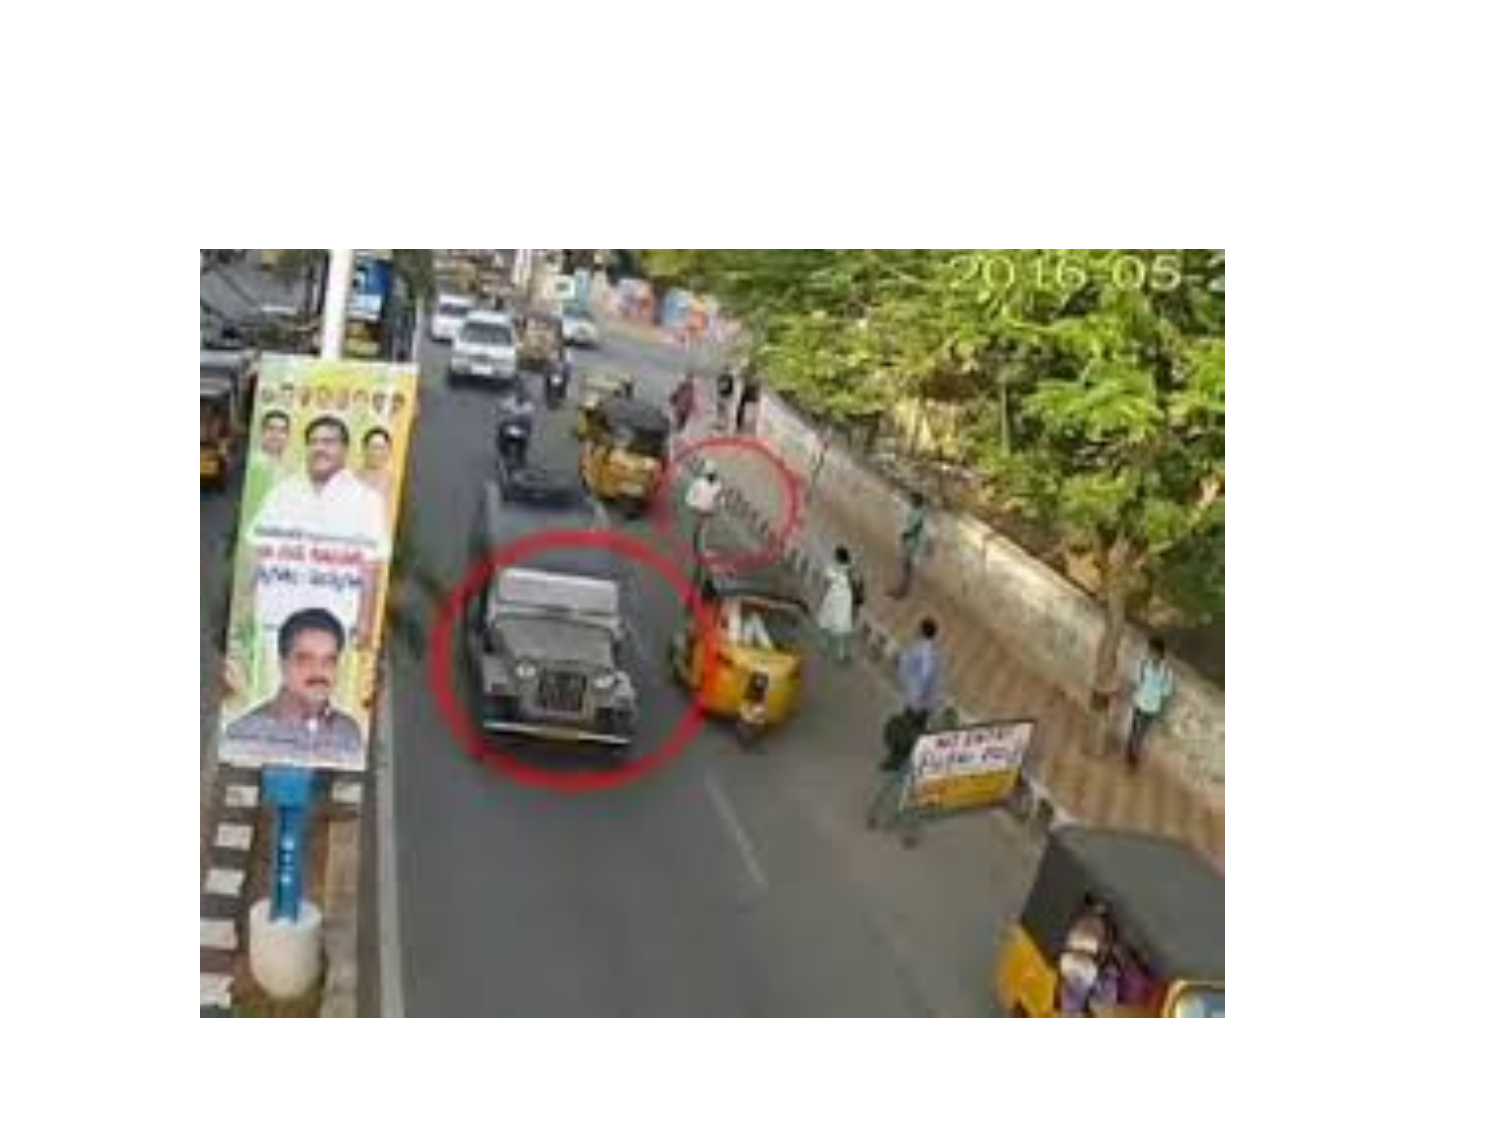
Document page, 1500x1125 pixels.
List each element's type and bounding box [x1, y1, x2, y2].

list [199, 249, 1226, 1018]
